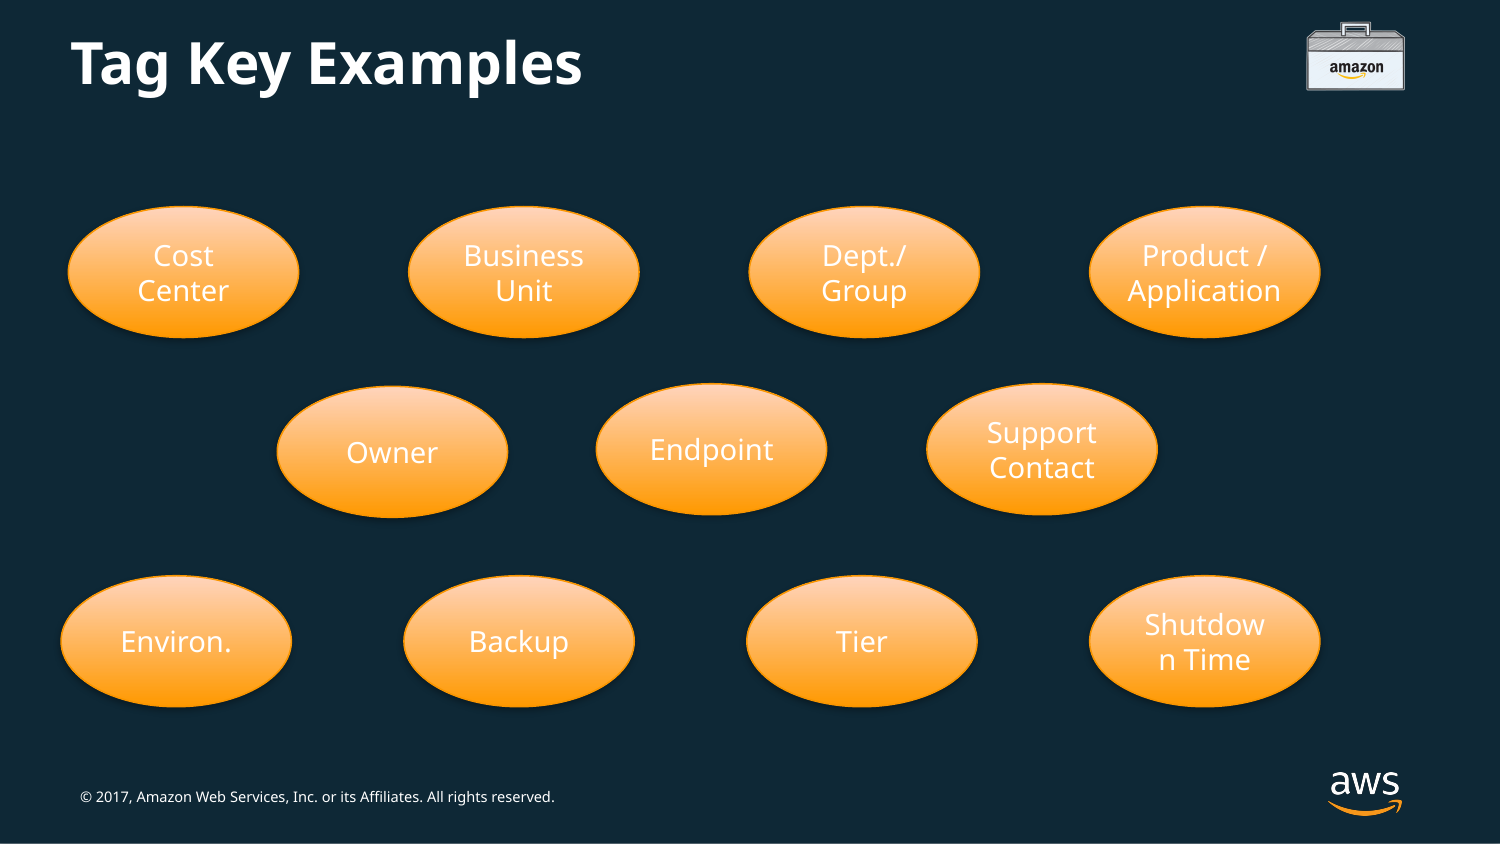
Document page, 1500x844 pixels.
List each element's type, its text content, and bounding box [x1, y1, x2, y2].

picture [1303, 18, 1406, 92]
title Tag Key Examples [55, 18, 1402, 109]
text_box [60, 206, 1321, 707]
picture [1328, 772, 1402, 816]
